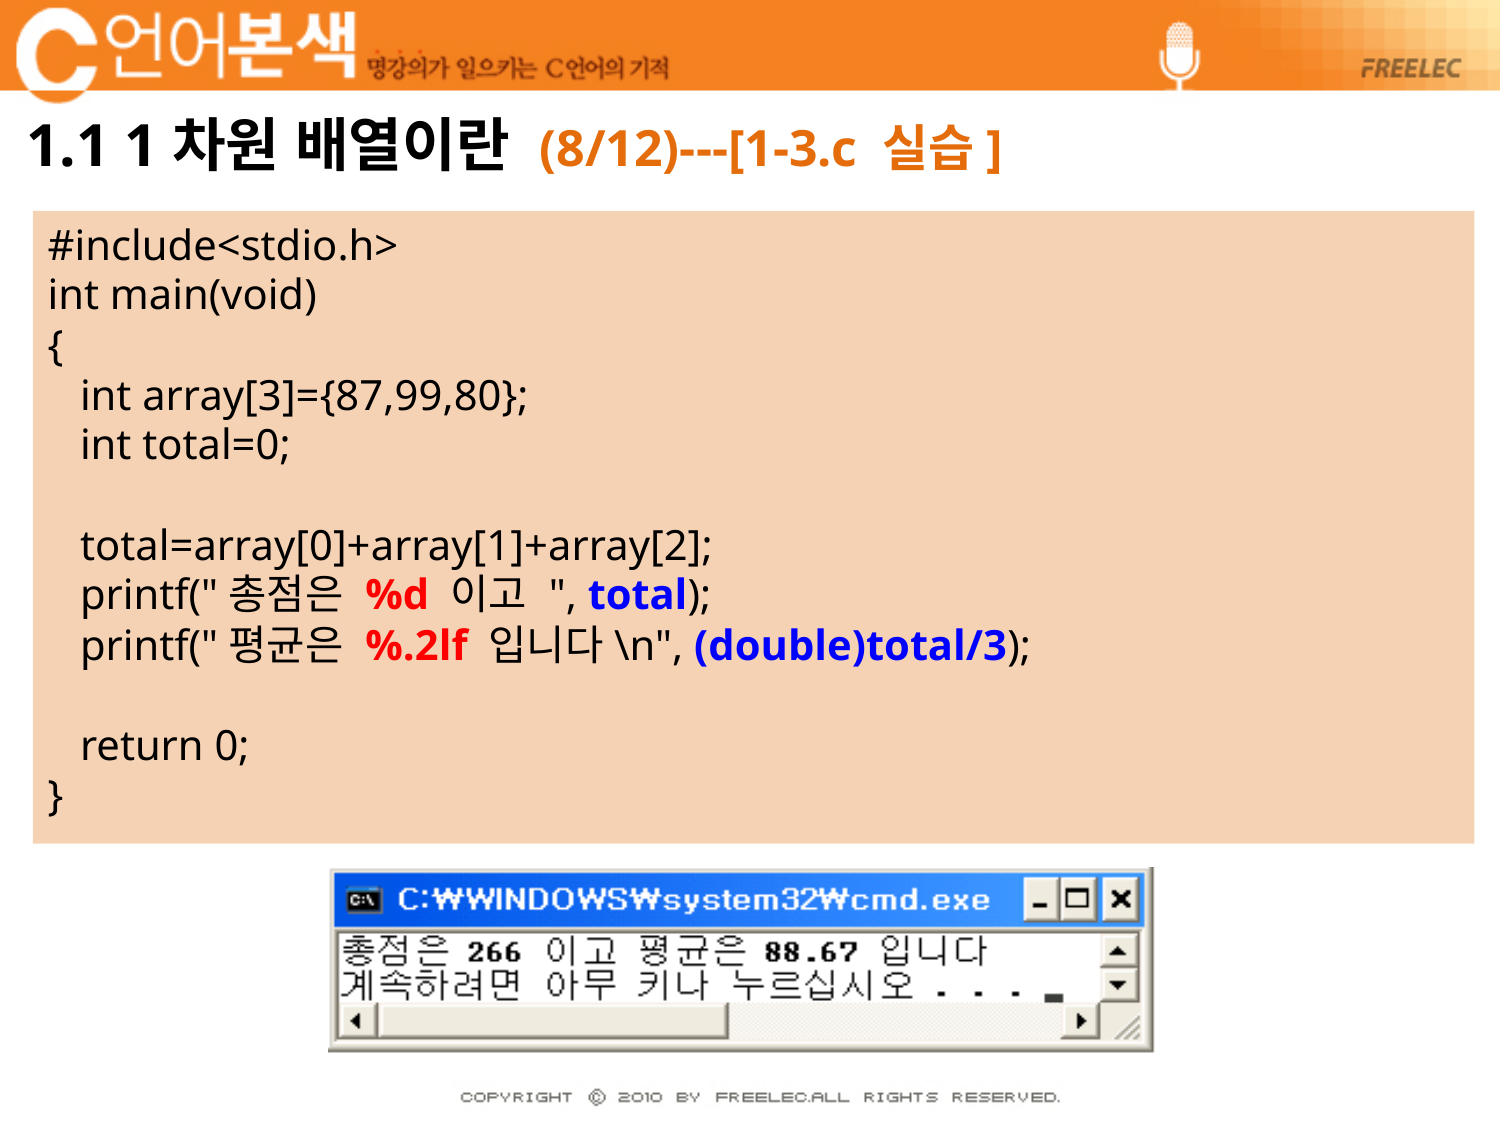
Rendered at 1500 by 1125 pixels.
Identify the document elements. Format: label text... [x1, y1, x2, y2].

text_box #include<stdio.h> int main(void) { int array[3]={87,99,80}; int total=0; total=array[0]+array[1]+array[2]; printf("총점은 %d 이고 ", total); printf("평균은 %.2lf 입니다\n", (double)total/3); return 0; } [32, 210, 1475, 844]
list [8, 189, 1500, 1043]
title 1.1 1차원 배열이란 (8/12)---[1-3.c 실습] [11, 107, 1500, 178]
picture [0, 0, 1500, 1125]
